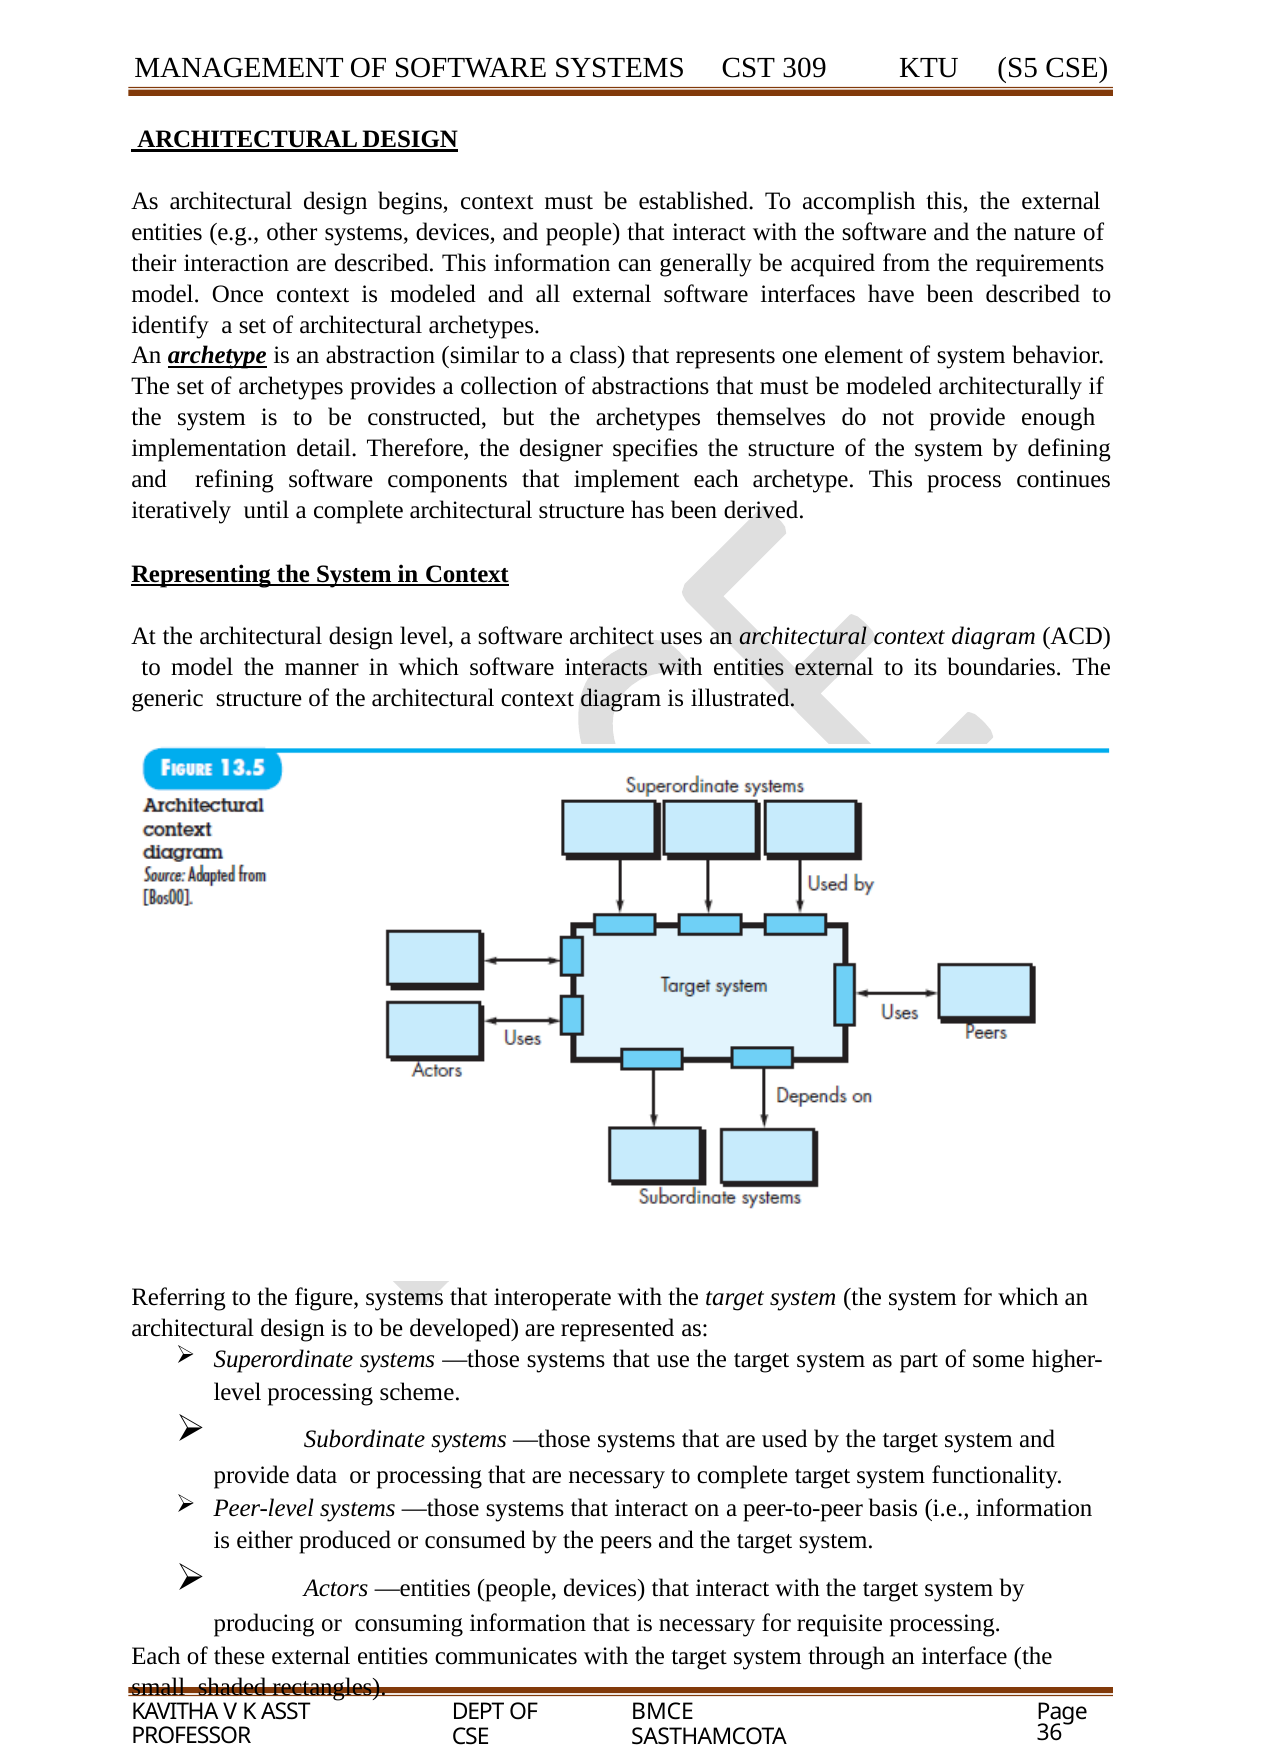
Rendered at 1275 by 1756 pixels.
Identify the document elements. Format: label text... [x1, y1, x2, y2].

text_box CST 309 [719, 46, 829, 84]
text_box KTU (S5 CSE) [897, 46, 1109, 84]
text_box KAVITHA V K ASST PROFESSOR [129, 1700, 429, 1749]
text_box [128, 86, 1113, 96]
slide_number Page 36 [1034, 1700, 1117, 1756]
text_box MANAGEMENT OF SOFTWARE SYSTEMS [132, 46, 695, 84]
slide_number DEPT OF CSE [449, 1700, 572, 1756]
text_box ARCHITECTURAL DESIGN As architectural design begins, context must be established. To accomplish this, the external entities (e.g., other systems, devices, and people) that interact with the software and the nature of their interaction are described. This information can generally be acquired from the requirements model. Once context is modeled and all external software interfaces have been described to identify a set of architectural archetypes. An archetype is an abstraction (similar to a class) that represents one element of system behavior. The set of archetypes provides a collection of abstractions that must be modeled architecturally if the system is to be constructed, but the archetypes themselves do not provide enough implementation detail. Therefore, the designer specifies the structure of the system by defining and refining software components that implement each archetype. This process continues iteratively until a complete architectural structure has been derived. Representing the System in Context At the architectural design level, a software architect uses an architectural context diagram (ACD) to model the manner in which software interacts with entities external to its boundaries. The generic structure of the architectural context diagram is illustrated. [129, 120, 1113, 712]
text_box Referring to the figure, systems that interoperate with the target system (the system for which an architectural design is to be developed) are represented as: Superordinate systems —those systems that use the target system as part of some higher- level processing scheme. Subordinate systems —those systems that are used by the target system and provide data or processing that are necessary to complete target system functionality. Peer-level systems —those systems that interact on a peer-to-peer basis (i.e., information is either produced or consumed by the peers and the target system. Actors —entities (people, devices) that interact with the target system by producing or consuming information that is necessary for requisite processing. Each of these external entities communicates with the target system through an interface (the small shaded rectangles). [129, 1278, 1112, 1701]
footer BMCE SASTHAMCOTA [629, 1700, 837, 1756]
text_box [134, 744, 1110, 1281]
